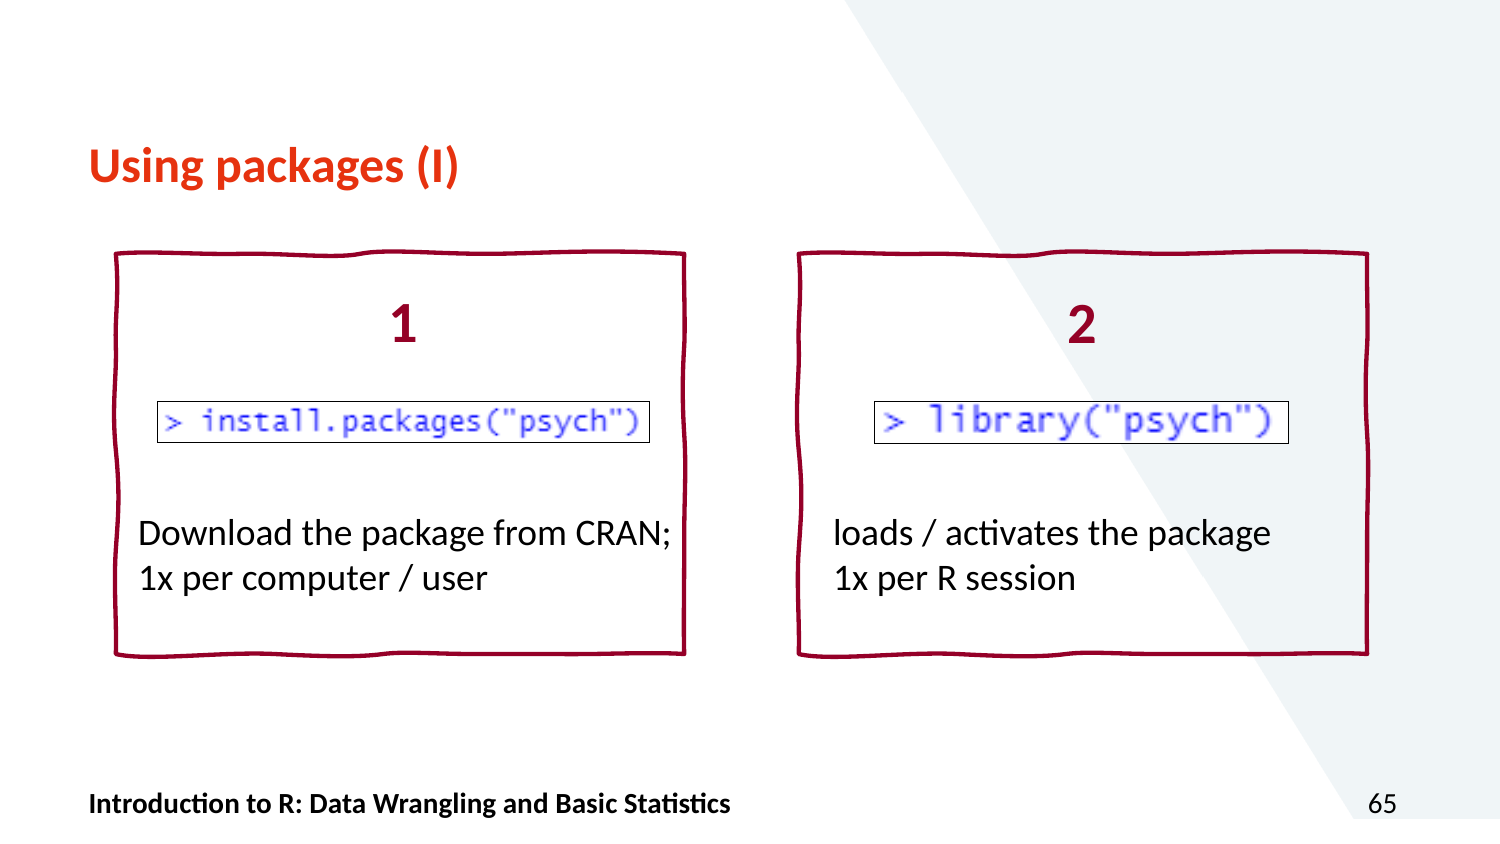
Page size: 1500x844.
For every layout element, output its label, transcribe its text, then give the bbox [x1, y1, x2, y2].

title Using packages (I) [88, 129, 1398, 232]
slide_number 65 [1239, 785, 1398, 819]
footer Introduction to R: Data Wrangling and Basic Statistics [88, 785, 1217, 819]
picture [0, 0, 1500, 819]
text_box [794, 249, 1371, 660]
text_box [111, 249, 688, 660]
